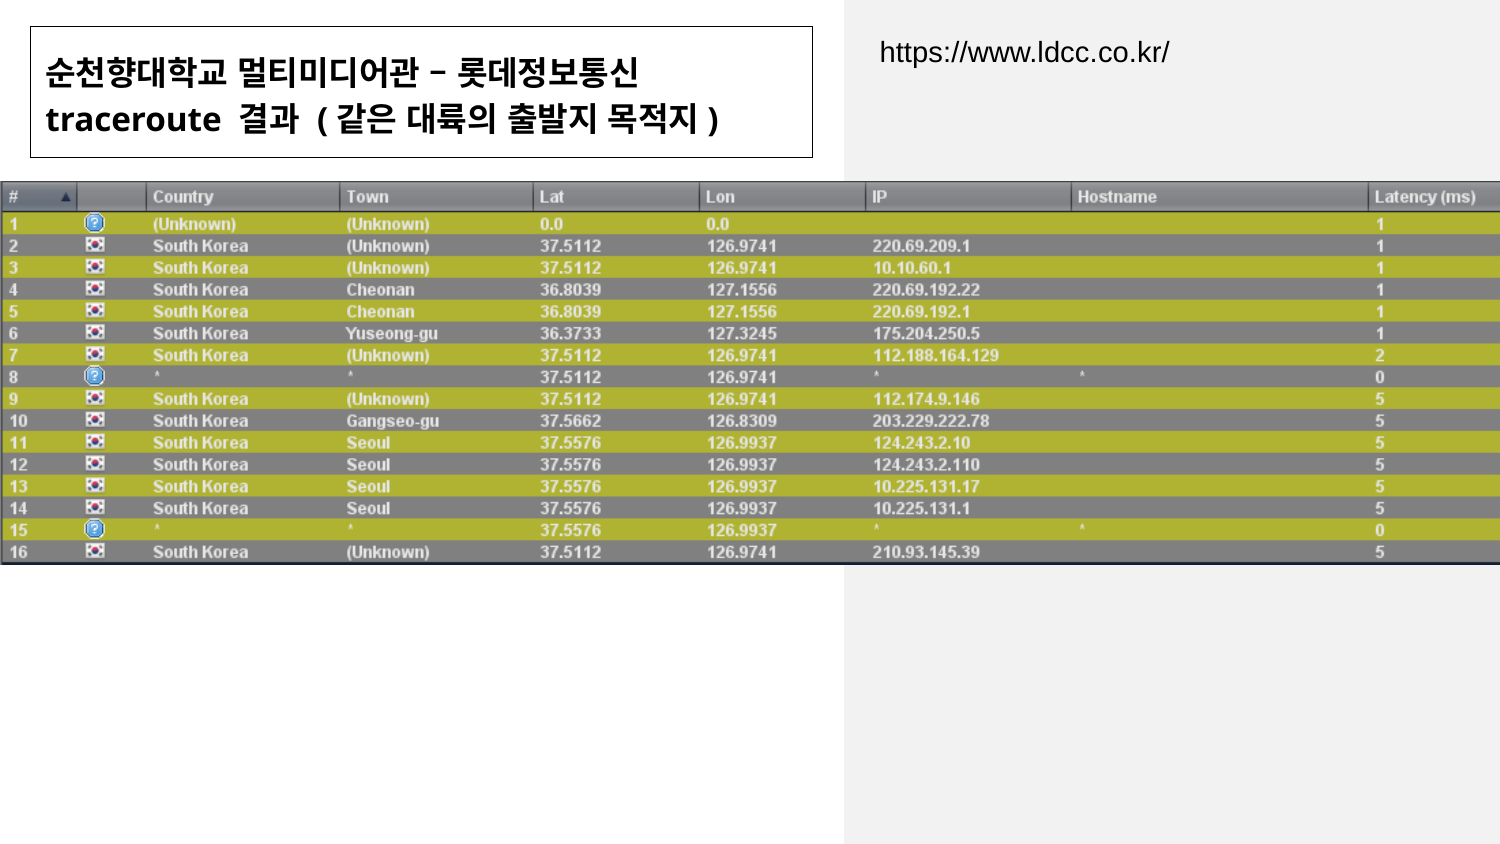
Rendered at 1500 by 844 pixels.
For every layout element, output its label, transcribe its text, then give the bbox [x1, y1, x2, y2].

title 순천향대학교 멀티미디어관 – 롯데정보통신 traceroute 결과 (같은 대륙의 출발지 목적지) [30, 26, 813, 158]
text_box https://www.ldcc.co.kr/ [864, 26, 1186, 77]
picture [0, 0, 1500, 844]
